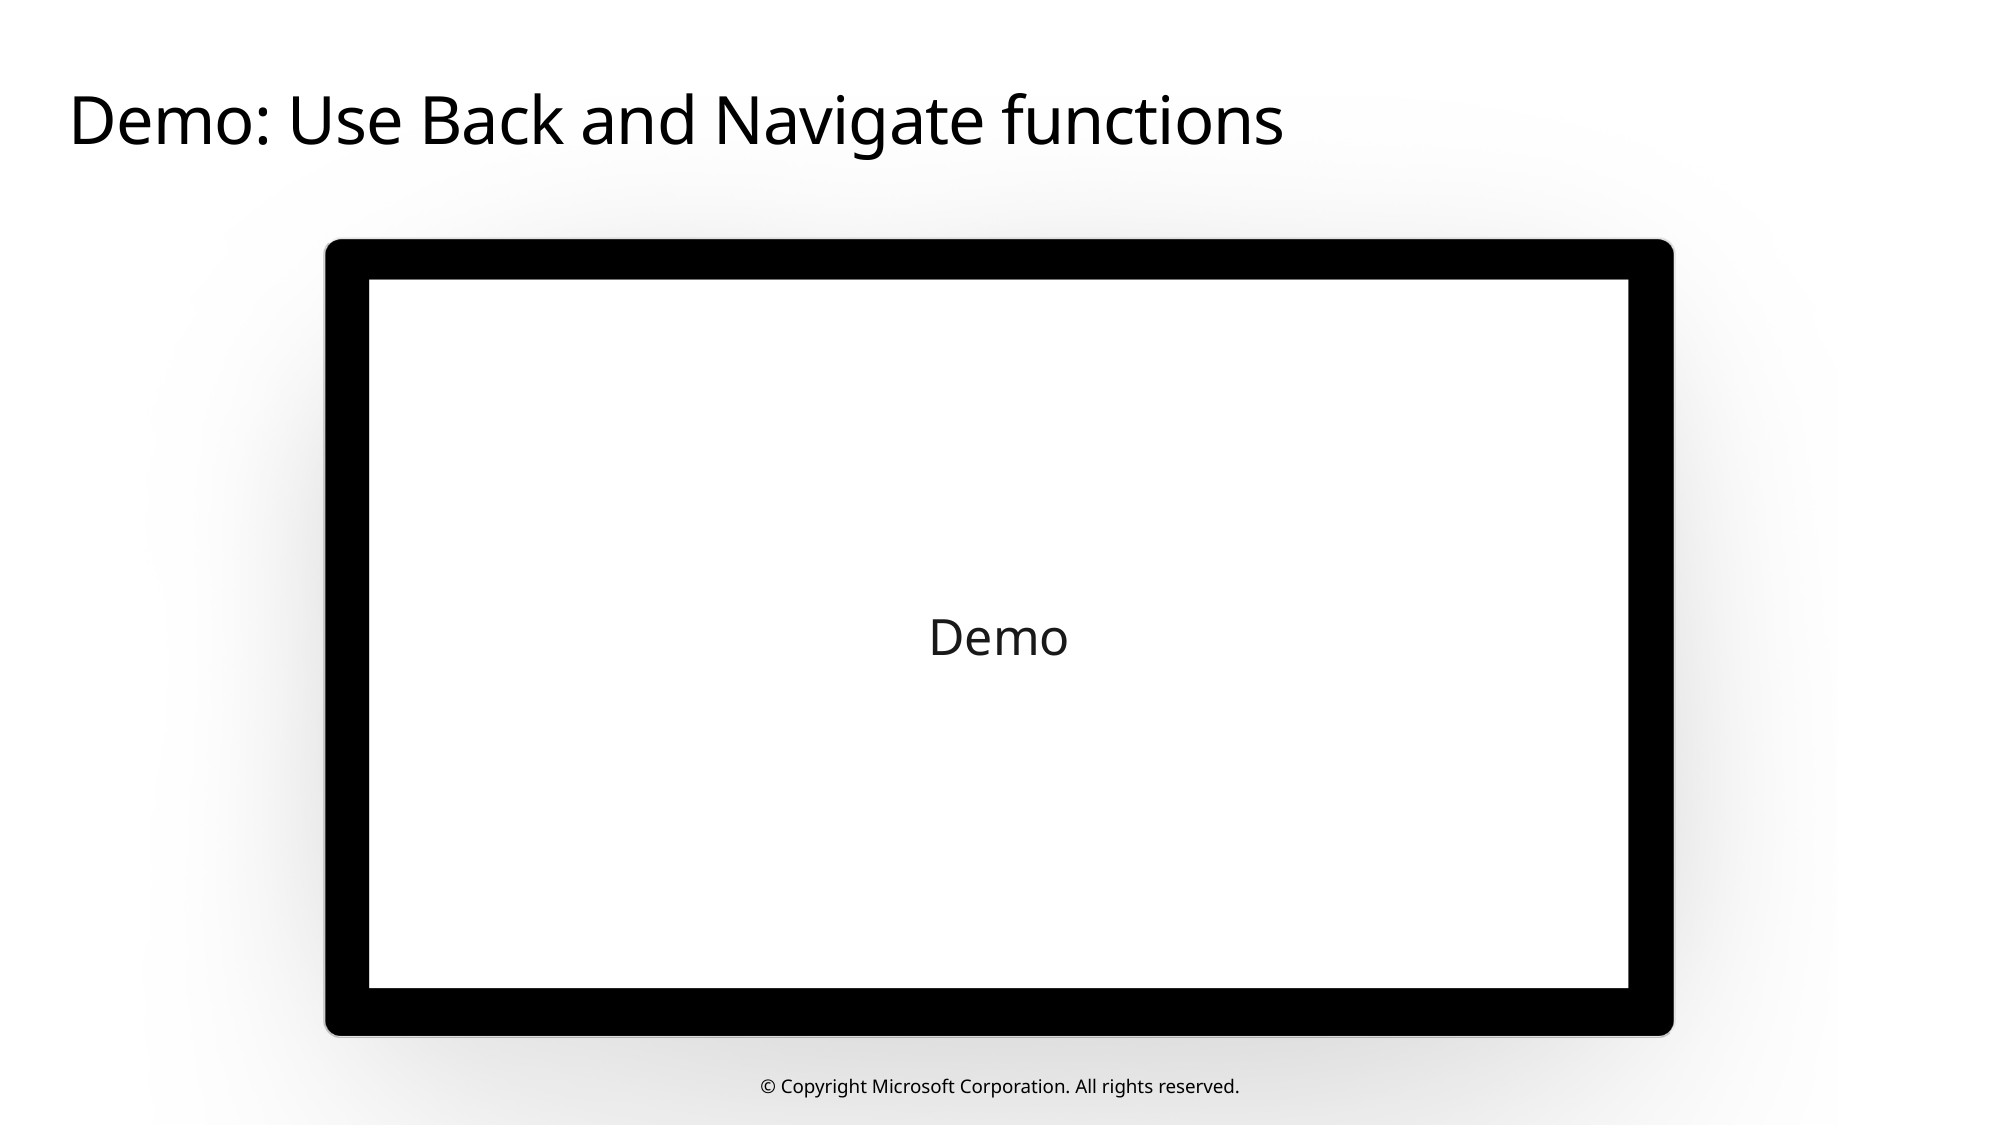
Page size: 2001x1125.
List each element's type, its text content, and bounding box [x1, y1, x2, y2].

title Demo: Use Back and Navigate functions [68, 72, 1930, 184]
list Demo [369, 282, 1630, 989]
picture [54, 96, 1838, 1125]
